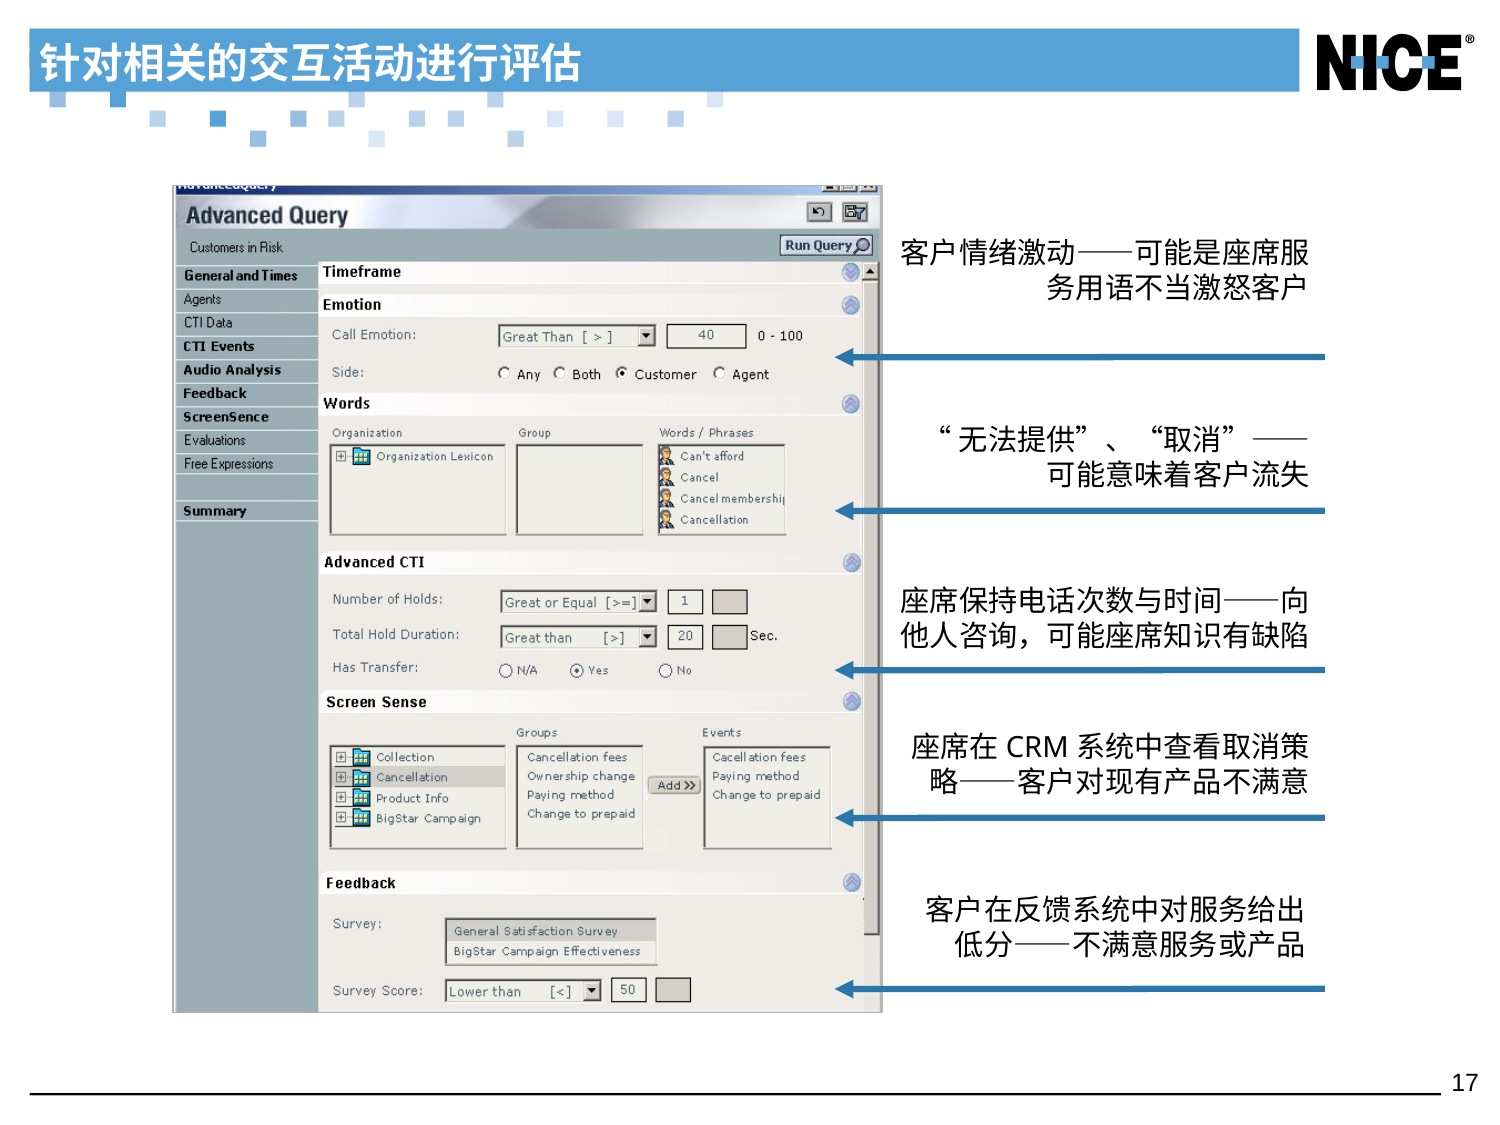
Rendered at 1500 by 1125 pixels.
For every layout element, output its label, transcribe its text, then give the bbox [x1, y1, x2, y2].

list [172, 185, 883, 1013]
text_box 座席保持电话次数与时间——向他人咨询，可能座席知识有缺陷 [888, 575, 1325, 660]
text_box 客户在反馈系统中对服务给出低分——不满意服务或产品 [888, 884, 1321, 969]
picture [0, 0, 1500, 1125]
text_box “无法提供”、“取消”——可能意味着客户流失 [888, 413, 1325, 499]
text_box 客户情绪激动——可能是座席服务用语不当激怒客户 [888, 227, 1325, 312]
text_box 座席在CRM系统中查看取消策略——客户对现有产品不满意 [888, 721, 1325, 806]
text_box 针对相关的交互活动进行评估 [39, 42, 1353, 113]
slide_number 17 [1397, 1051, 1495, 1112]
